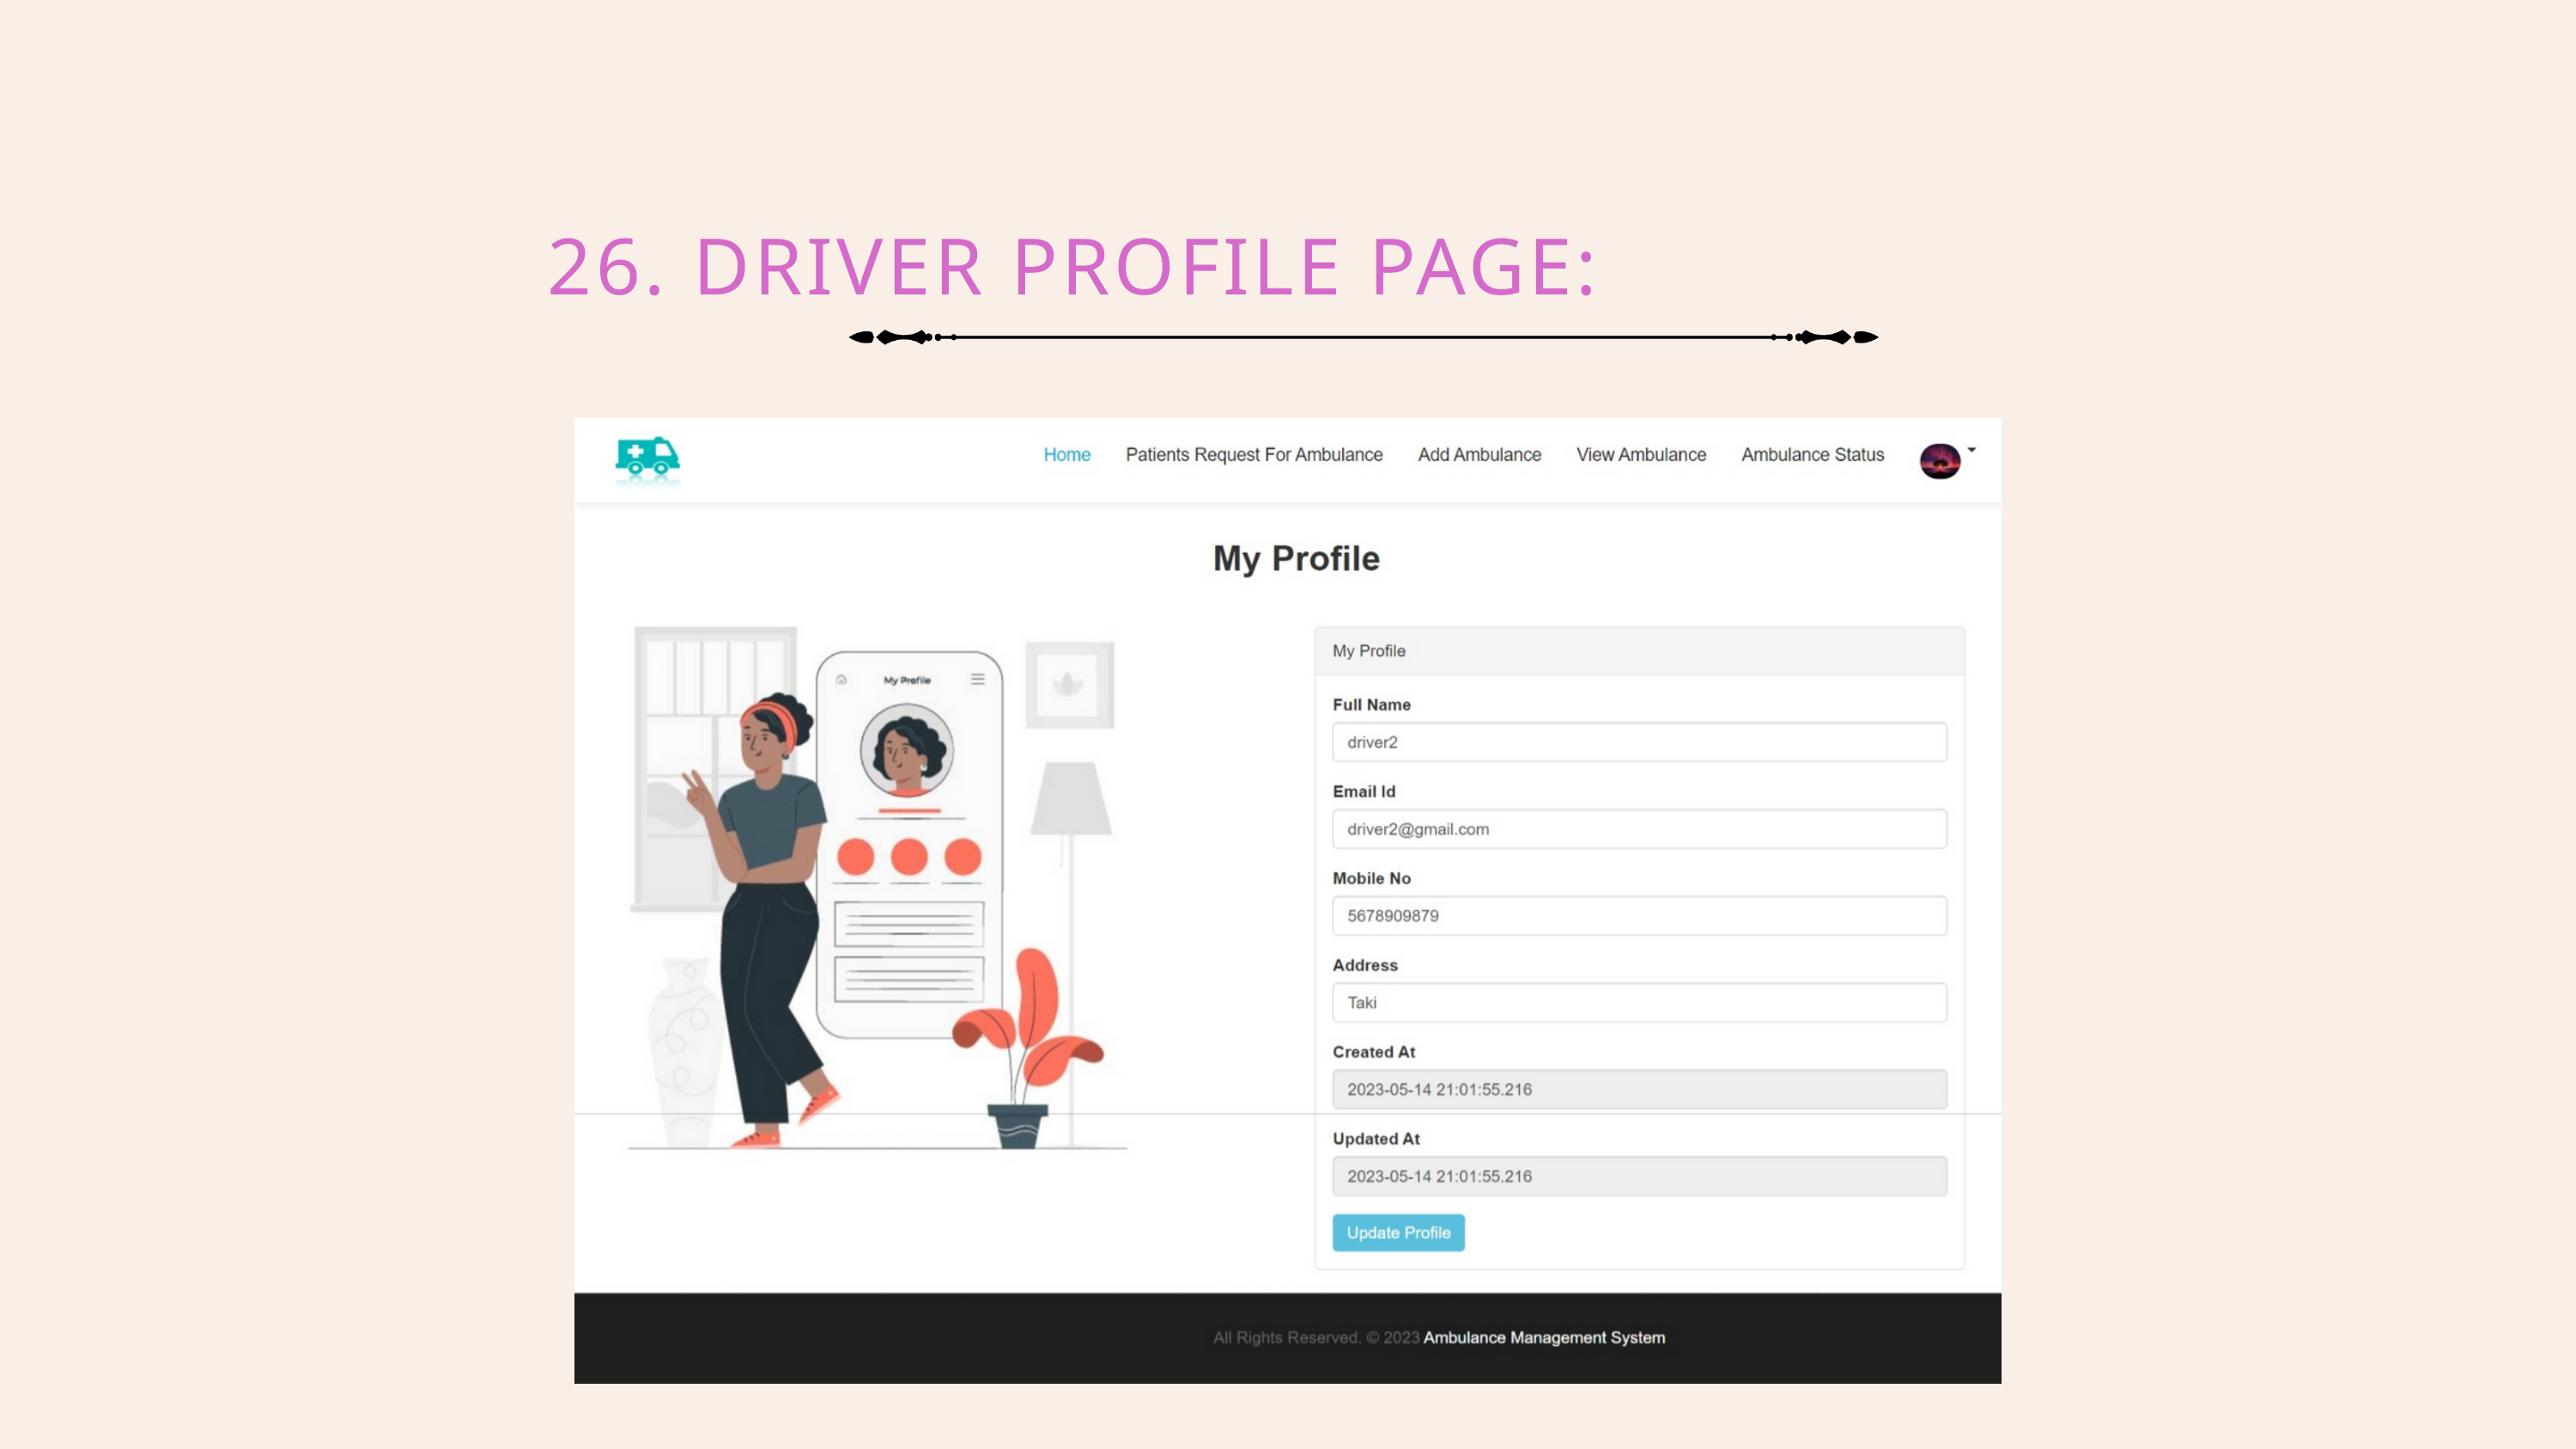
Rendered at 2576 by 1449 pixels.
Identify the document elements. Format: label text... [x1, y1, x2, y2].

picture [848, 329, 1880, 345]
picture [574, 417, 2002, 1384]
text_box 26. DRIVER PROFILE PAGE: [485, 173, 1662, 311]
